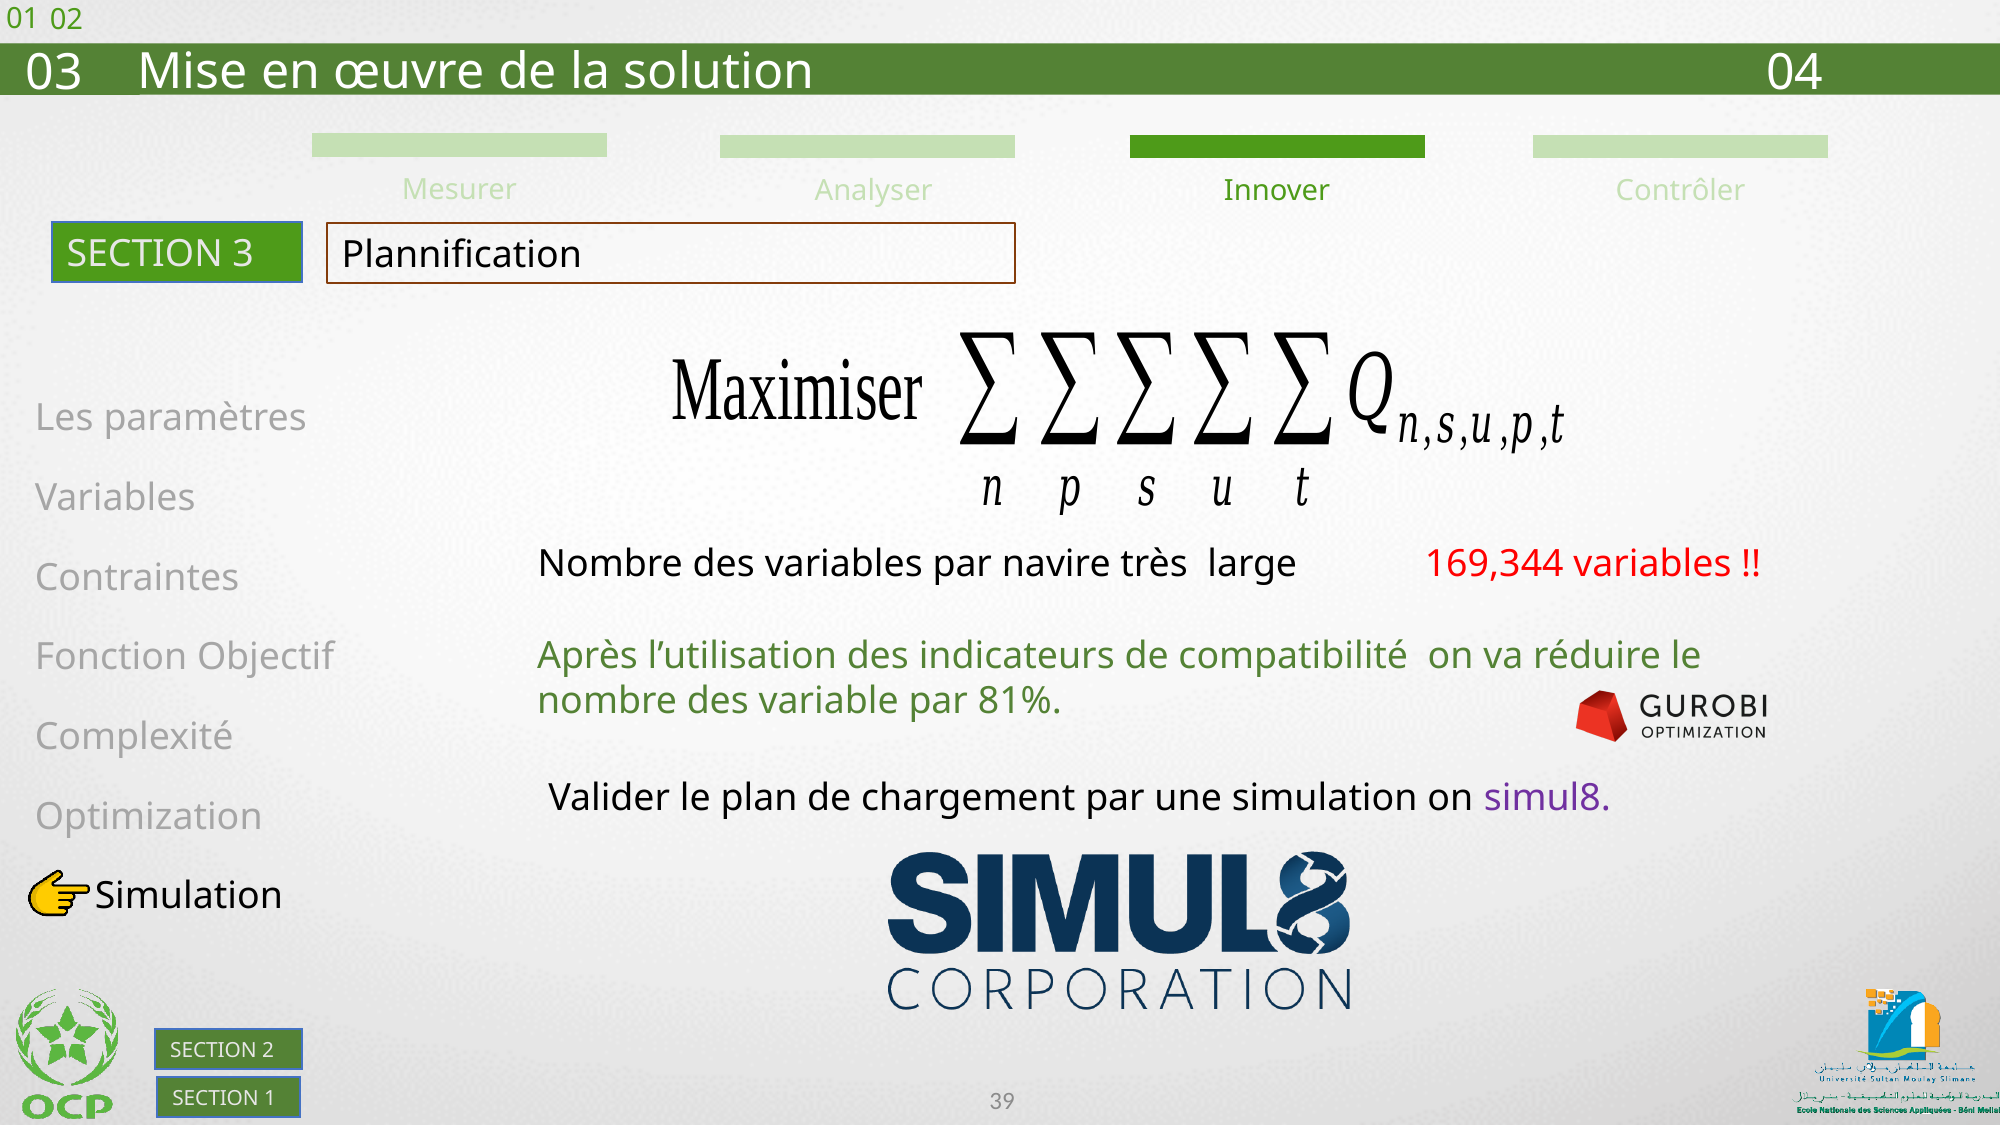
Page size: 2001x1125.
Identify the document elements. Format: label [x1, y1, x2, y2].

text_box [1112, 146, 1442, 208]
text_box [709, 146, 1038, 208]
text_box [284, 145, 635, 209]
text_box [1516, 146, 1845, 208]
picture [0, 0, 2000, 1125]
